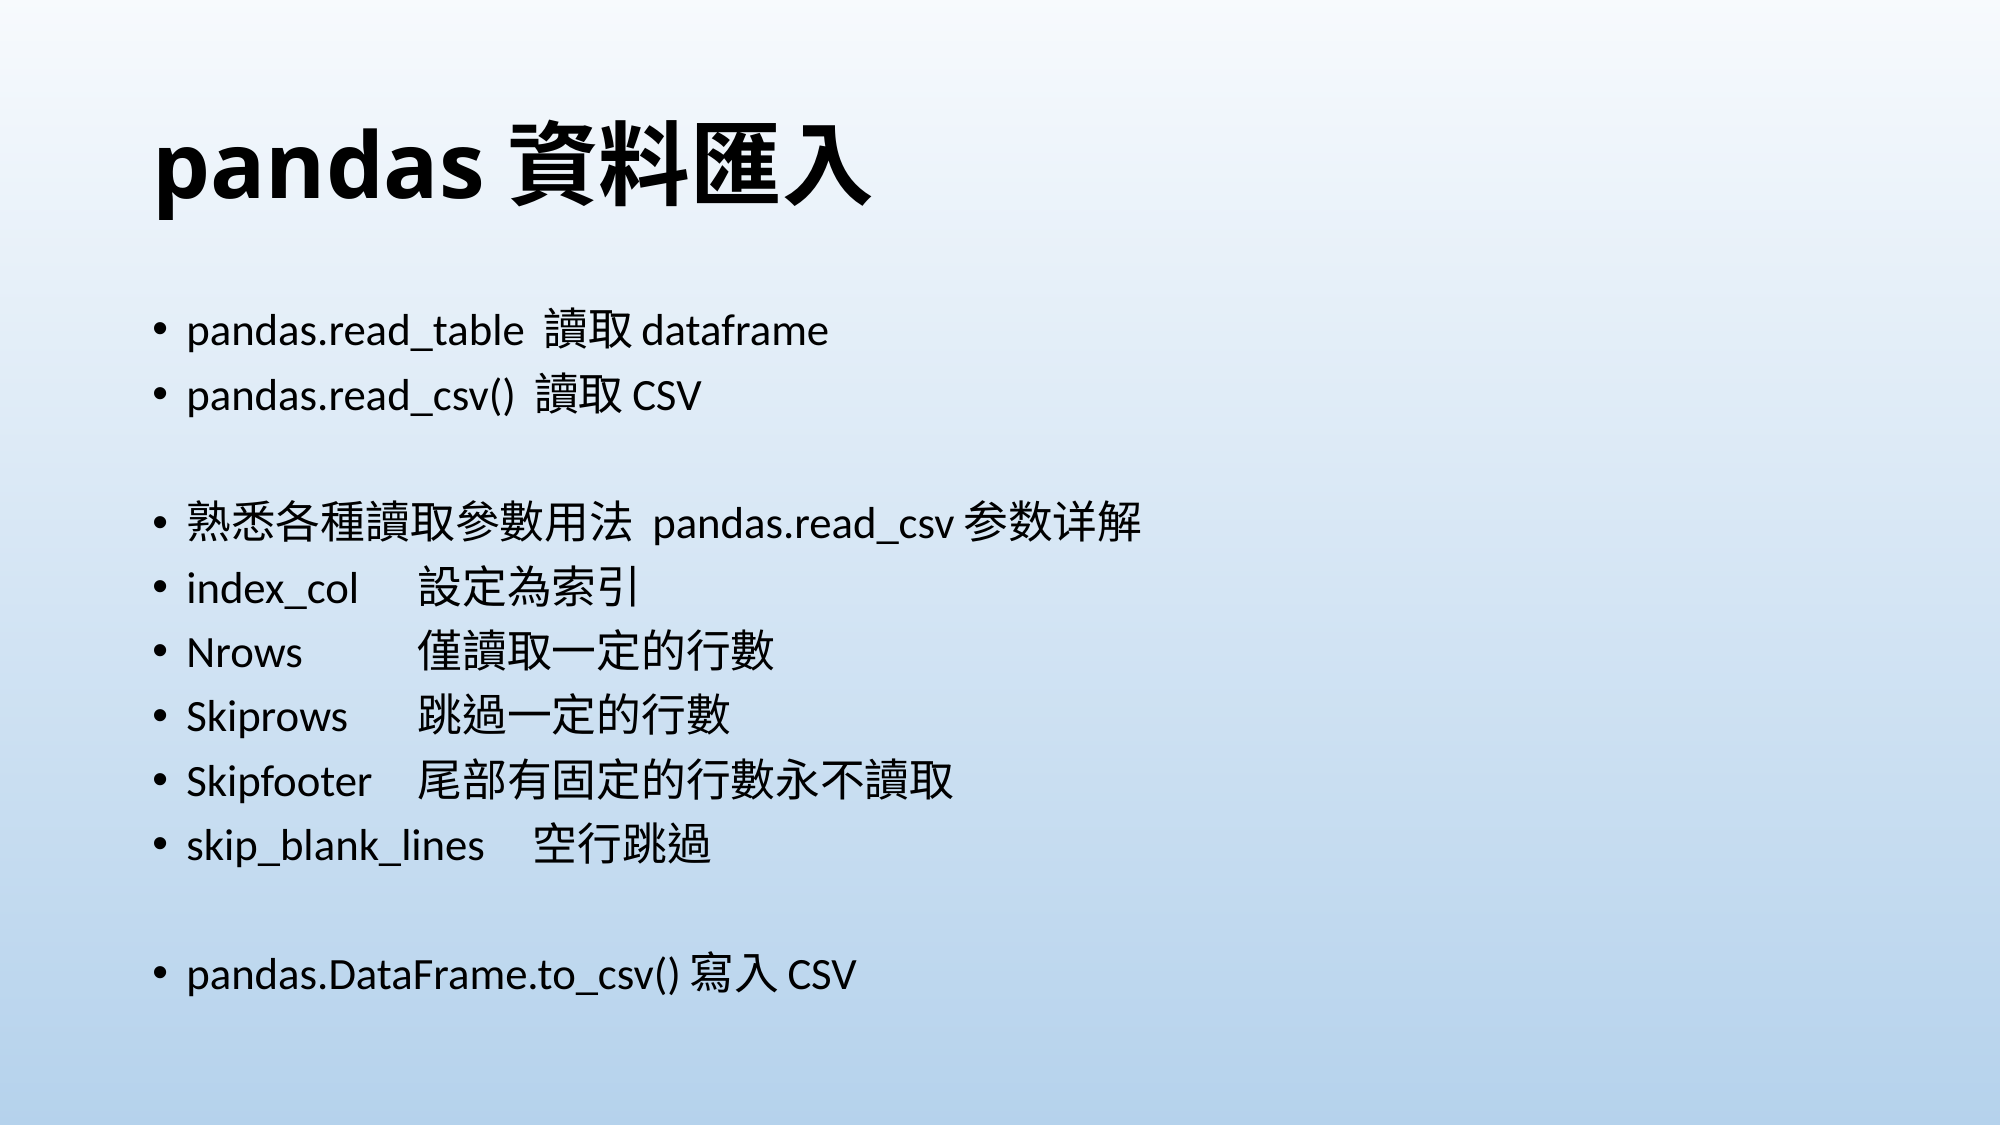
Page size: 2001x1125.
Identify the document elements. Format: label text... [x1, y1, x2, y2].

title pandas資料匯入 [137, 59, 1863, 278]
list pandas.read_table 讀取dataframe pandas.read_csv() 讀取CSV 熟悉各種讀取參數用法 pandas.read_csv参数详解 index_col 設定為索引 Nrows 僅讀取⼀定的⾏數 Skiprows 跳過⼀定的⾏數 Skipfooter 尾部有固定的⾏數永不讀取 skip_blank_lines 空⾏跳過 pandas.DataFrame.to_csv()寫入CSV [137, 299, 1863, 1014]
